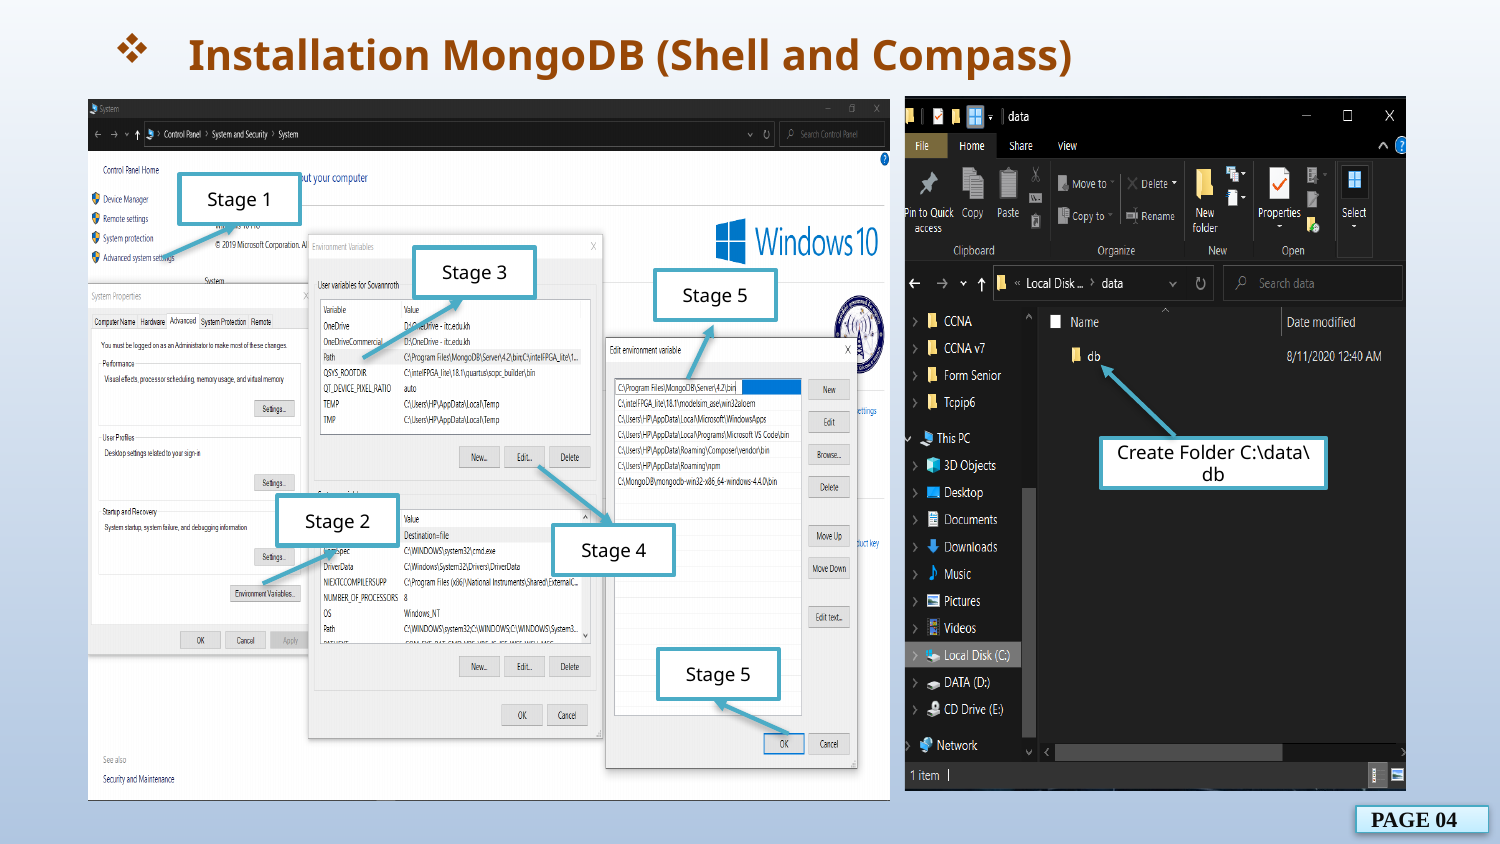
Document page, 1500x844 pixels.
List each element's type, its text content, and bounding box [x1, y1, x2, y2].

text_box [87, 98, 890, 801]
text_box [904, 95, 1407, 791]
text_box Installation MongoDB (Shell and Compass) [98, 21, 1176, 86]
text_box PAGE 04 [1355, 805, 1489, 833]
